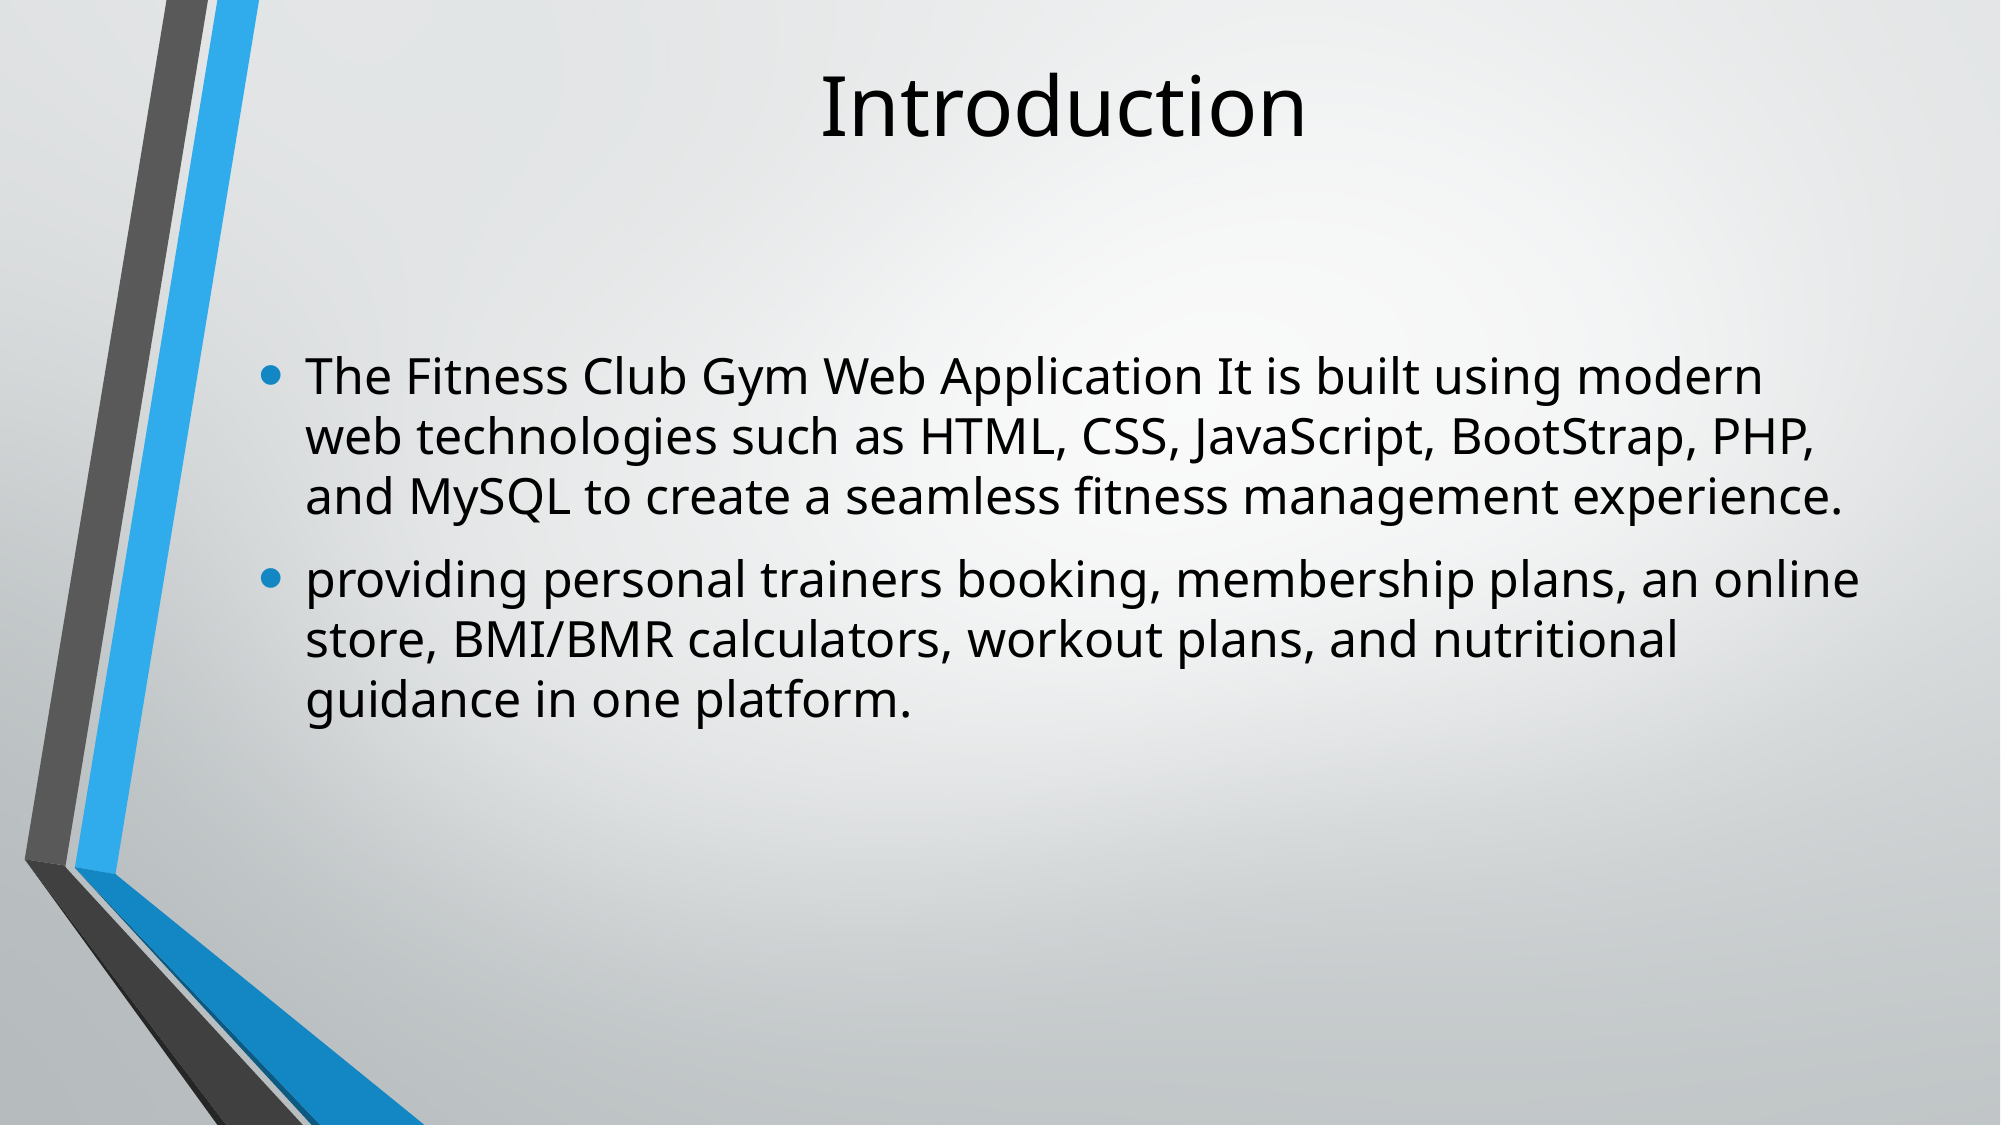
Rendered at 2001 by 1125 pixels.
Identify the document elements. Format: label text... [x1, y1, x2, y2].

title Introduction [243, 31, 1887, 175]
list The Fitness Club Gym Web Application It is built using modern web technologies such as HTML, CSS, JavaScript, BootStrap, PHP, and MySQL to create a seamless fitness management experience. providing personal trainers booking, membership plans, an online store, BMI/BMR calculators, workout plans, and nutritional guidance in one platform. [243, 369, 1887, 950]
